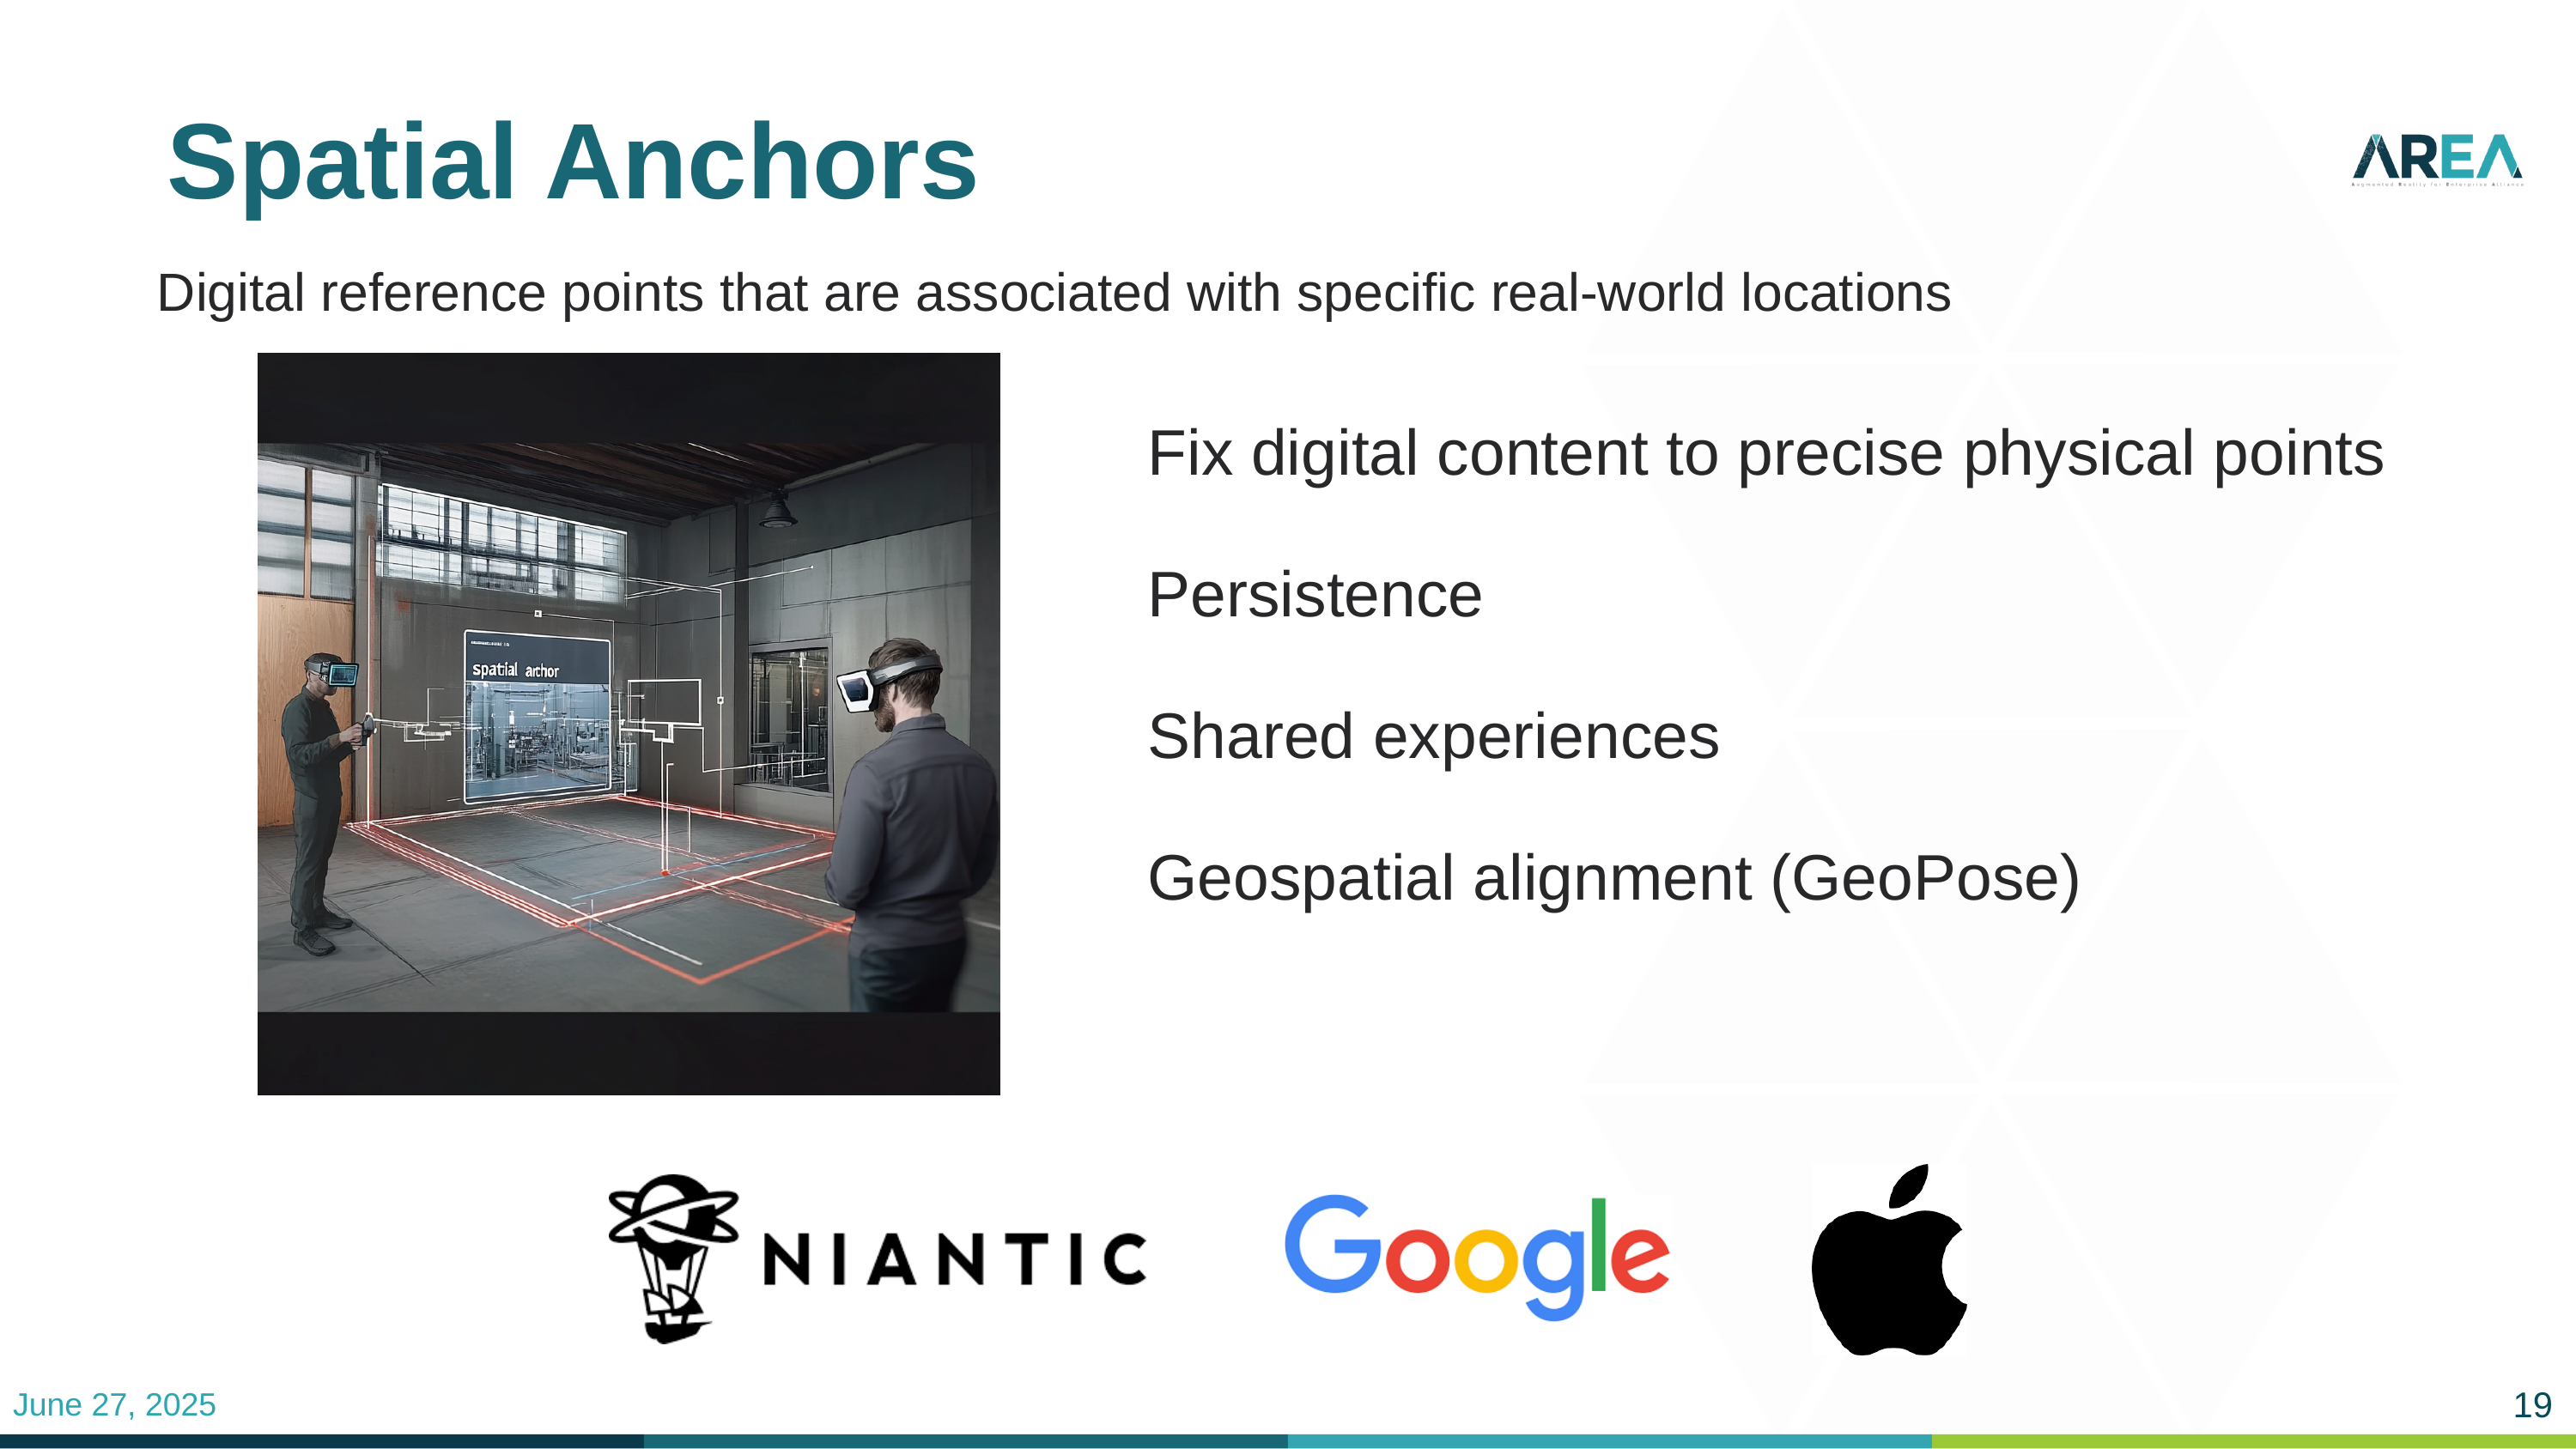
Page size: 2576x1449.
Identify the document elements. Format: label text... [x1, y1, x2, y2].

list Fix digital content to precise physical points Persistence Shared experiences Geospatial alignment (GeoPose) [1134, 403, 2512, 1000]
title Spatial Anchors [144, 70, 2432, 238]
picture [2432, 132, 2524, 187]
slide_number 19 [2454, 1364, 2576, 1442]
picture [258, 353, 1000, 1095]
picture [1285, 1194, 1674, 1325]
picture [609, 1174, 1146, 1344]
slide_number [0, 1374, 593, 1431]
picture [1812, 1163, 1967, 1355]
list Digital reference points that are associated with specific real-world locations [144, 238, 2432, 309]
